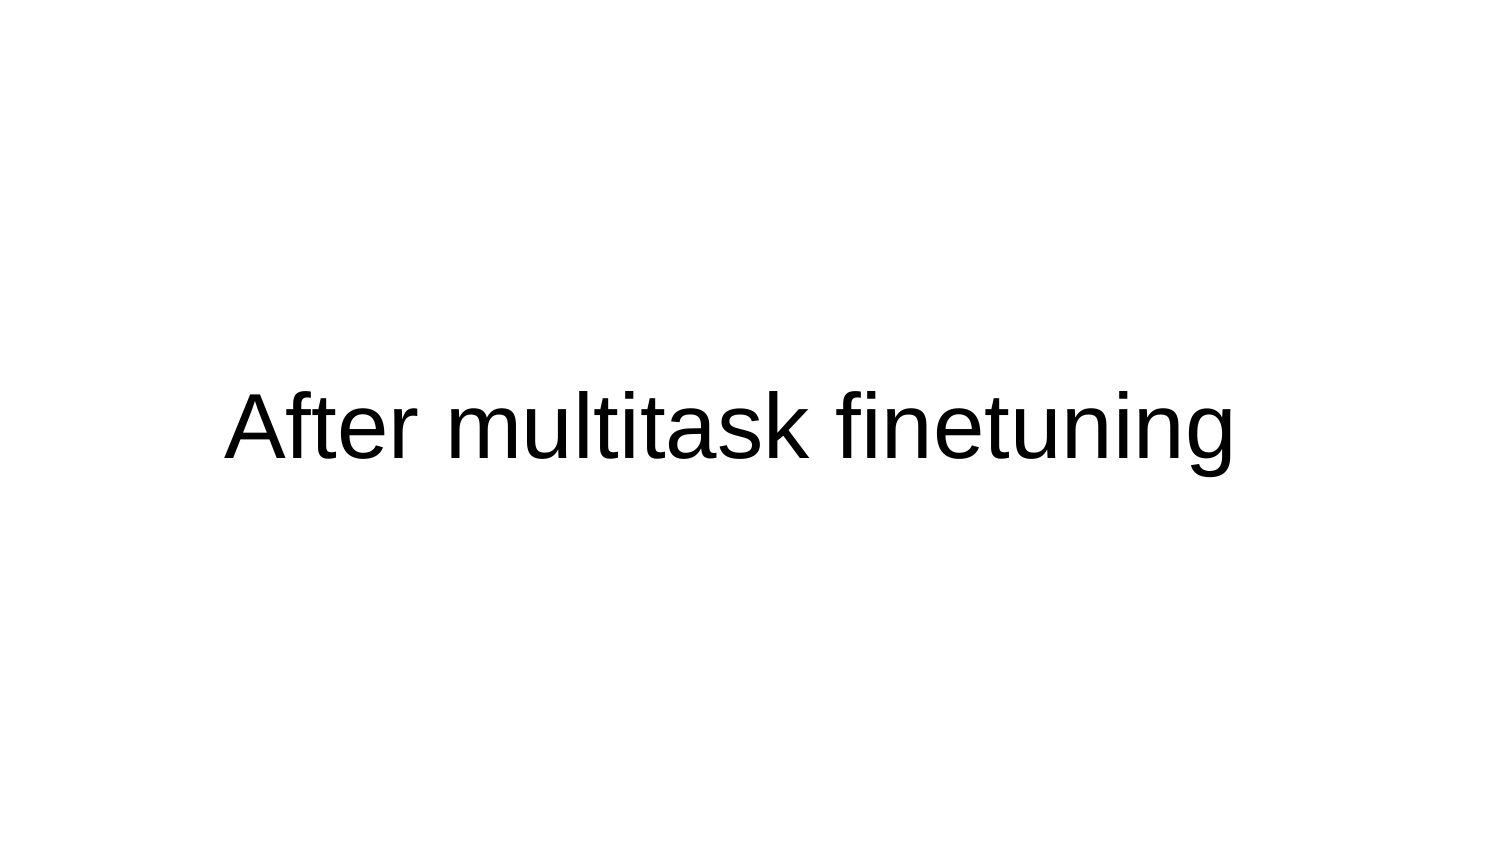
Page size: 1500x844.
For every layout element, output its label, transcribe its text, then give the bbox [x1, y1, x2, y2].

text_box After multitask finetuning [56, 352, 1406, 492]
